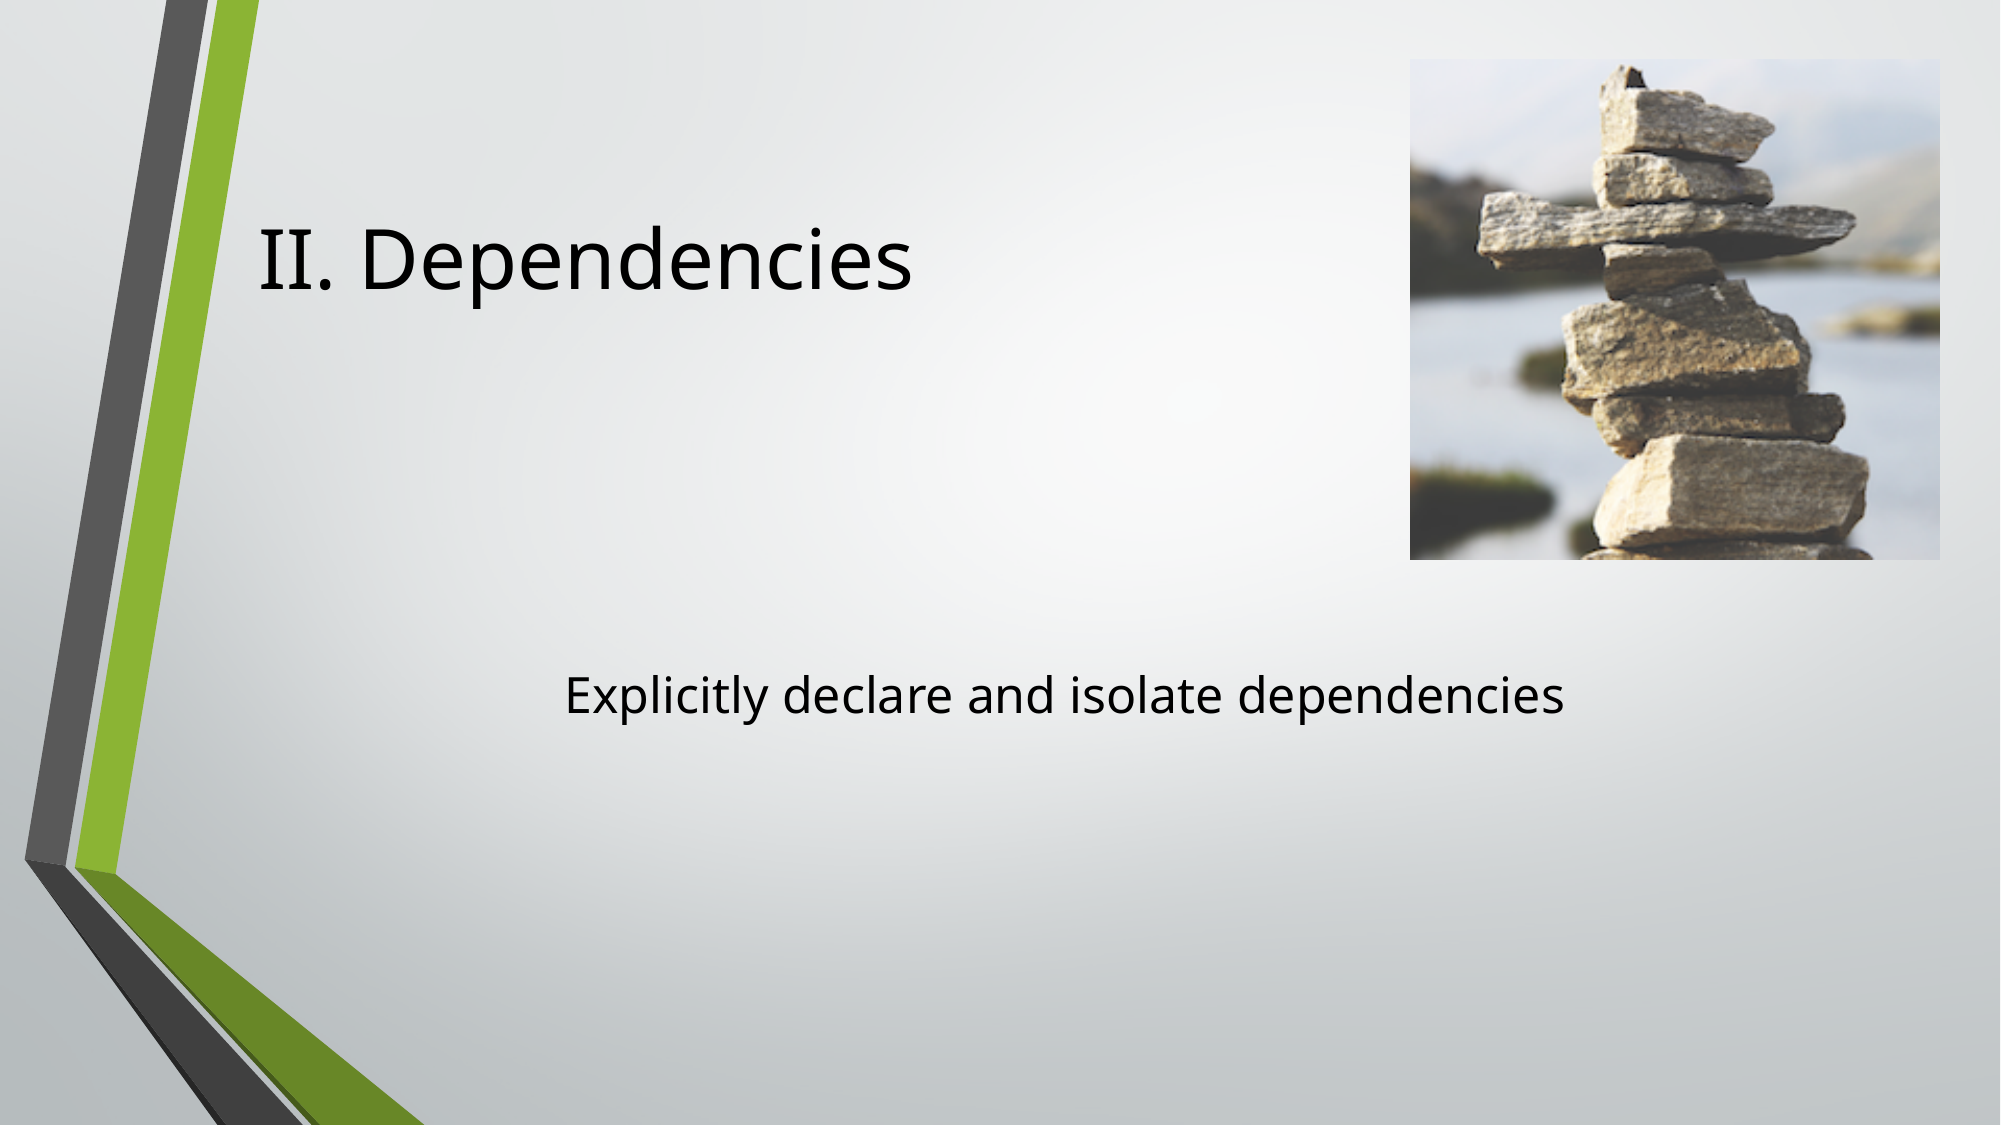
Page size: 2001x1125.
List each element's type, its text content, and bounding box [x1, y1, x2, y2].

picture [1410, 59, 1940, 560]
list Explicitly declare and isolate dependencies [243, 437, 1887, 950]
title II. Dependencies [243, 112, 1410, 400]
